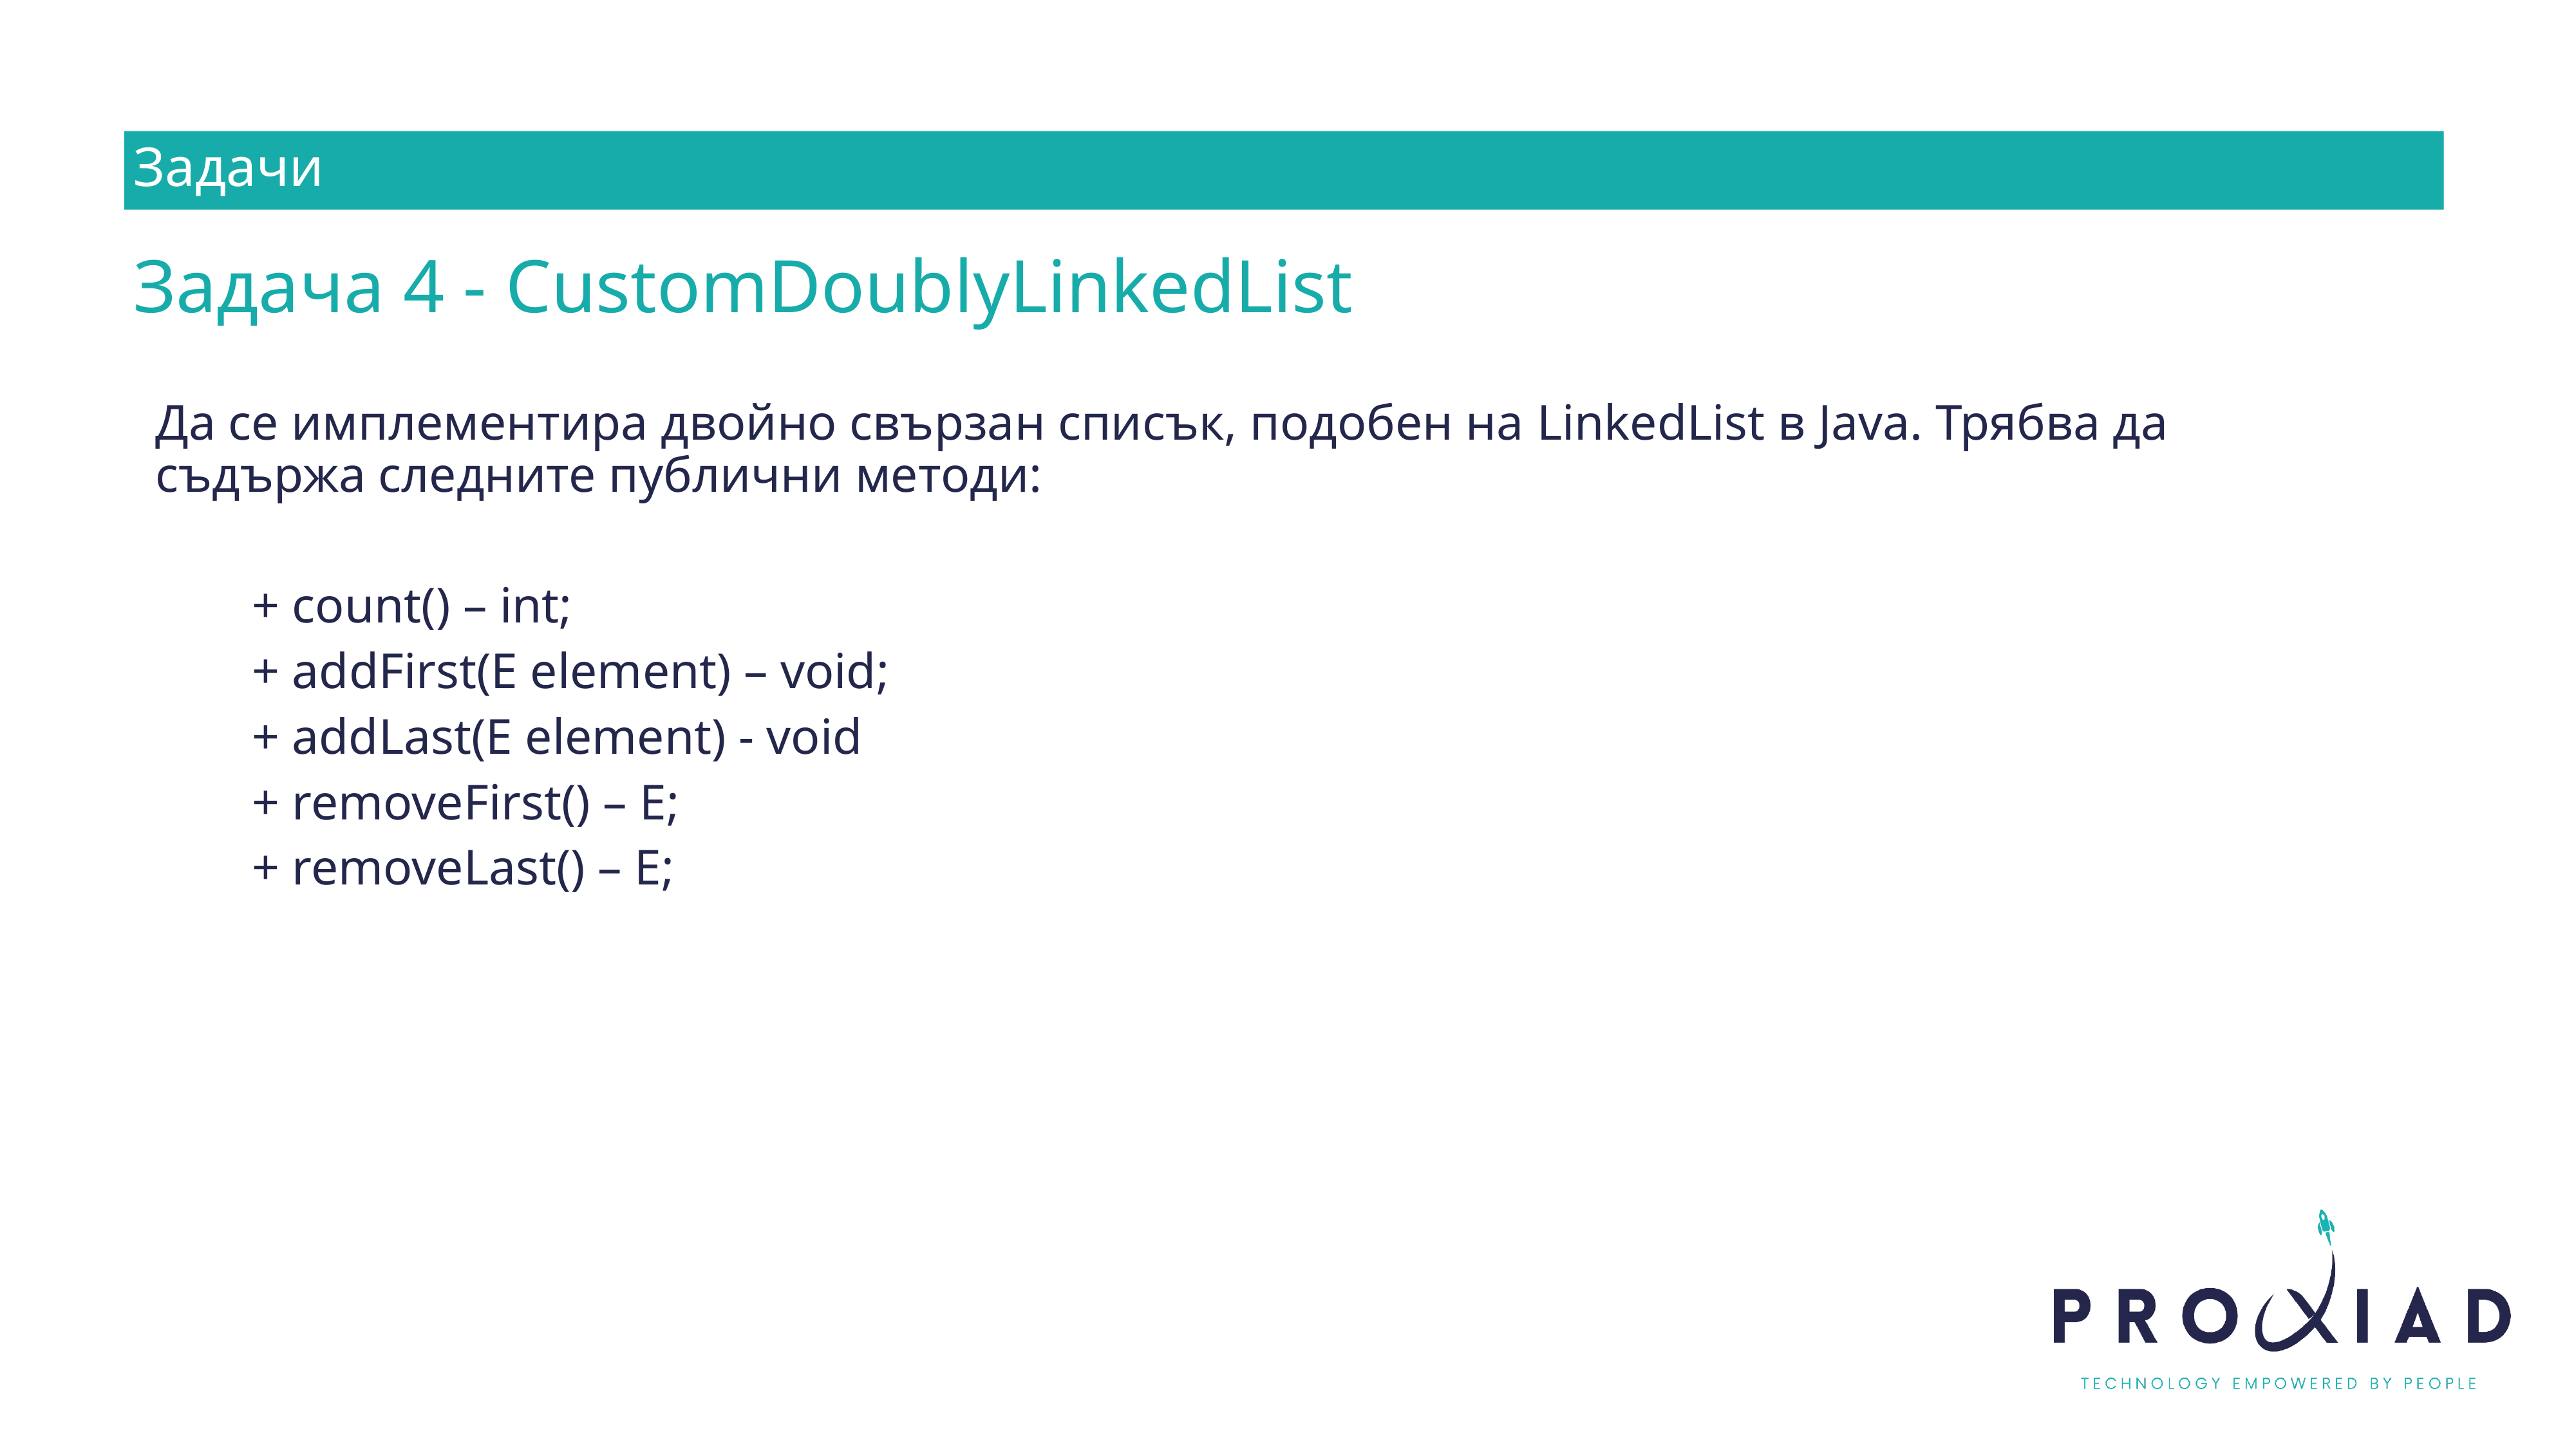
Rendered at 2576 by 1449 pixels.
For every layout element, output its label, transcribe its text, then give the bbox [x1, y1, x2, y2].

text_box Задачи [124, 131, 2444, 207]
picture [1988, 1149, 2576, 1449]
text_box Задача 4 - CustomDoublyLinkedList [124, 245, 2440, 342]
text_box Да се имплементира двойно свързан списък, подобен на LinkedList в Java. Трябва да съдържа следните публични методи: + count() – int; + addFirst(E element) – void; + addLast(E element) - void + removeFirst() – E; + removeLast() – E; [146, 393, 2208, 953]
